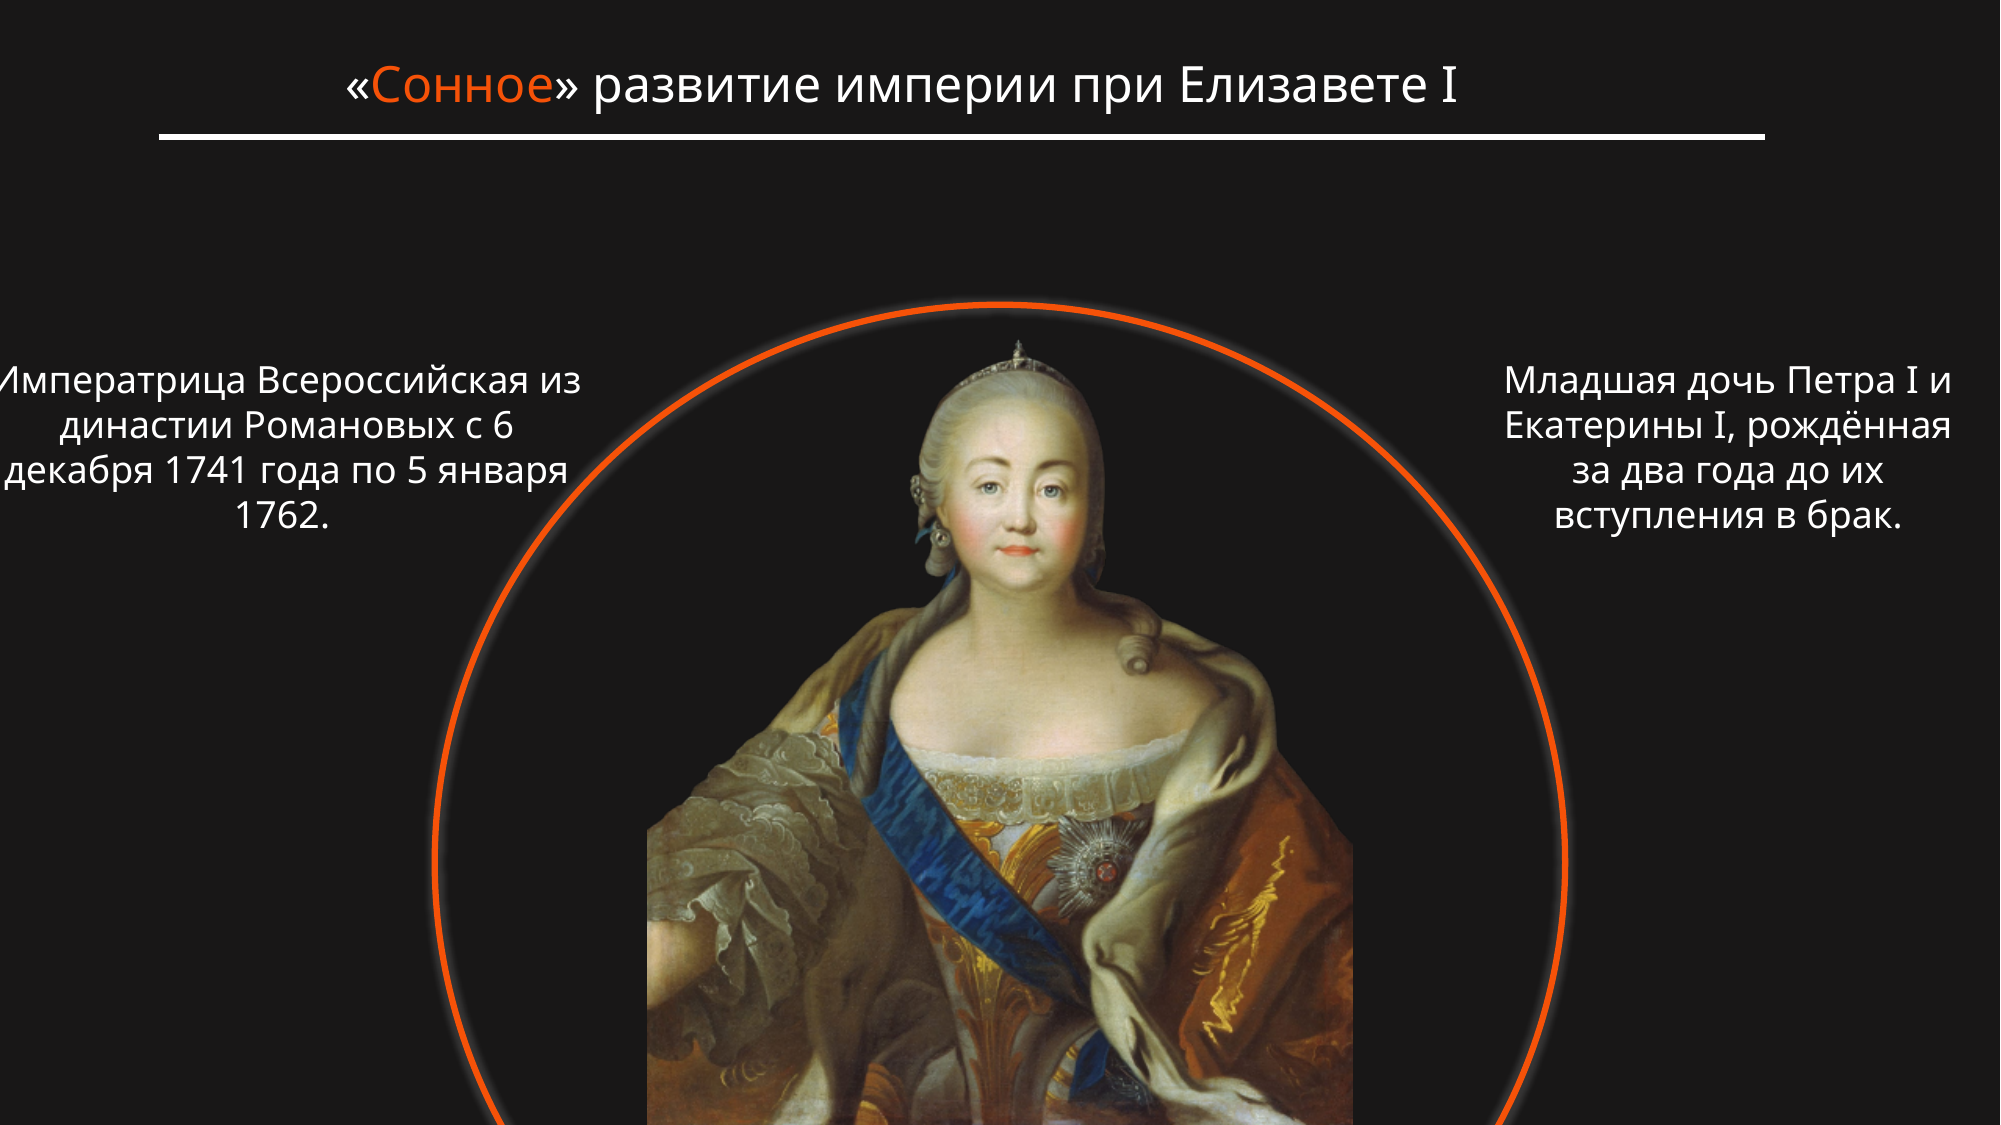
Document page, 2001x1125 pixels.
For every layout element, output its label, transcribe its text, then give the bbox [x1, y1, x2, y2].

text_box Императрица Всероссийская из династии Романовых с 6 декабря 1741 года по 5 января 1762. [0, 348, 600, 544]
text_box Младшая дочь Петра I и Екатерины I, рождённая за два года до их вступления в брак. [1486, 348, 1970, 544]
text_box [433, 425, 647, 1125]
picture [647, 262, 1353, 1125]
text_box [1353, 425, 1567, 1125]
text_box «Сонное» развитие империи при Елизавете I [330, 45, 1729, 120]
